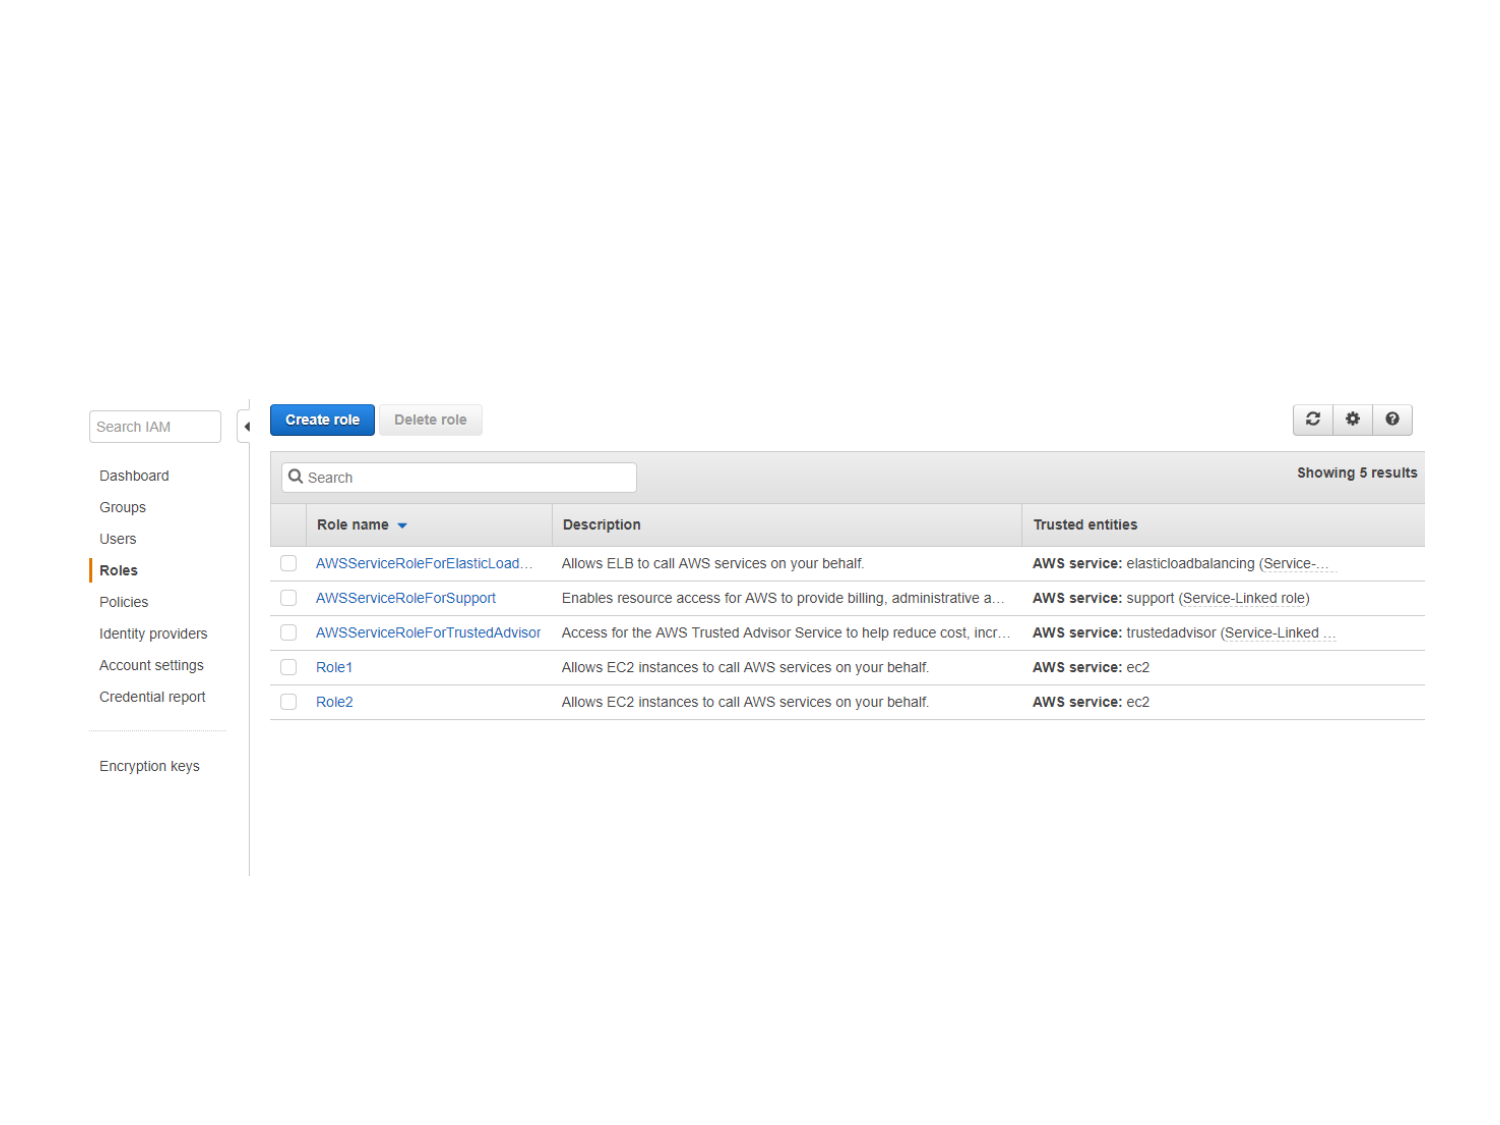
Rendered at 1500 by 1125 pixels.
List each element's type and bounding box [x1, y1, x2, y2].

list [74, 391, 1426, 876]
